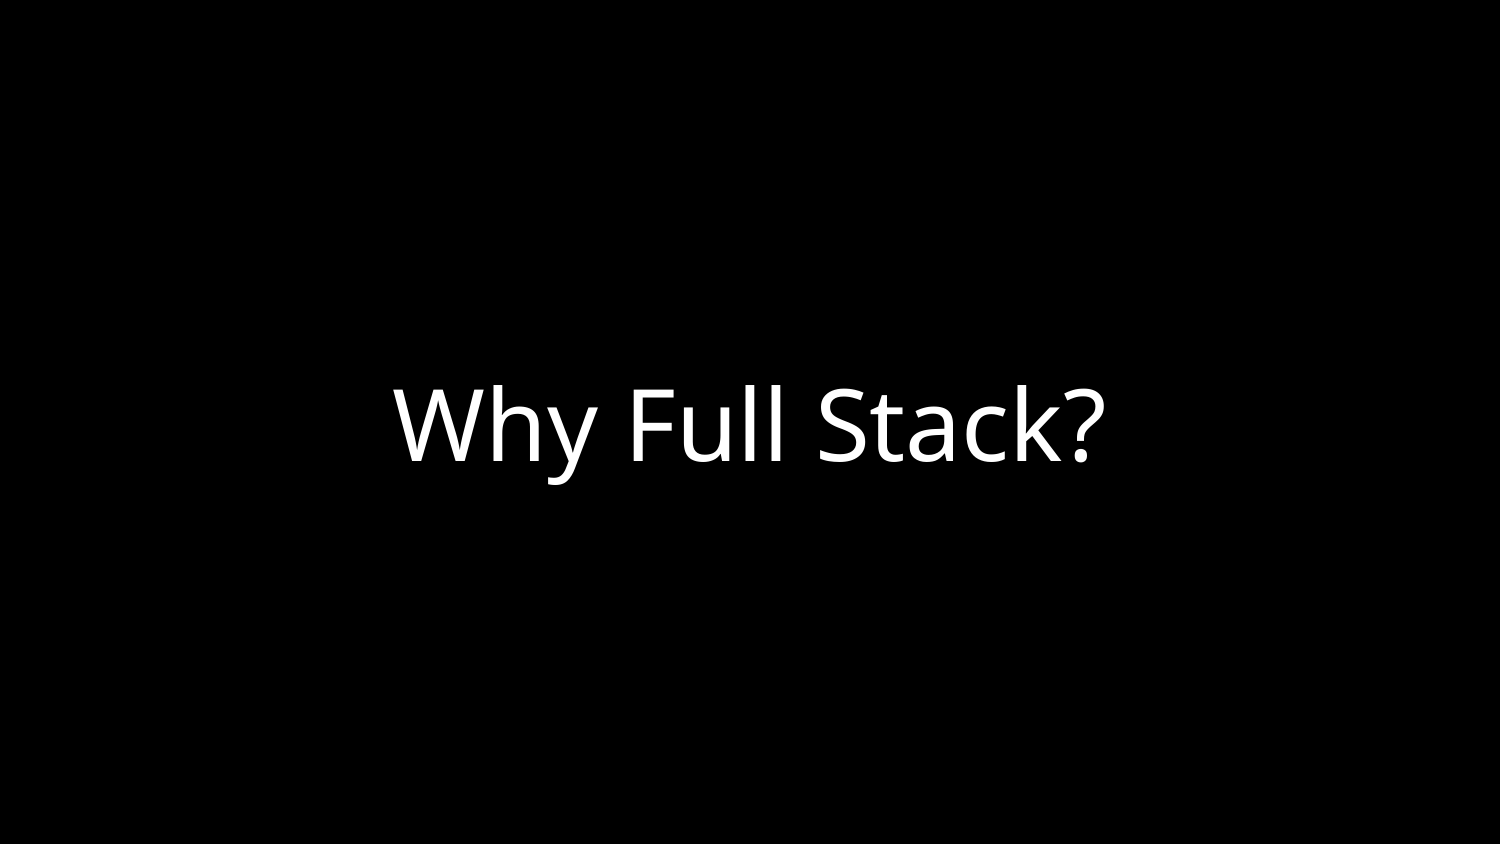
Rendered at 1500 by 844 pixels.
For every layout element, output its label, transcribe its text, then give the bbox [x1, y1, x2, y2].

title Why Full Stack? [196, 352, 1304, 491]
